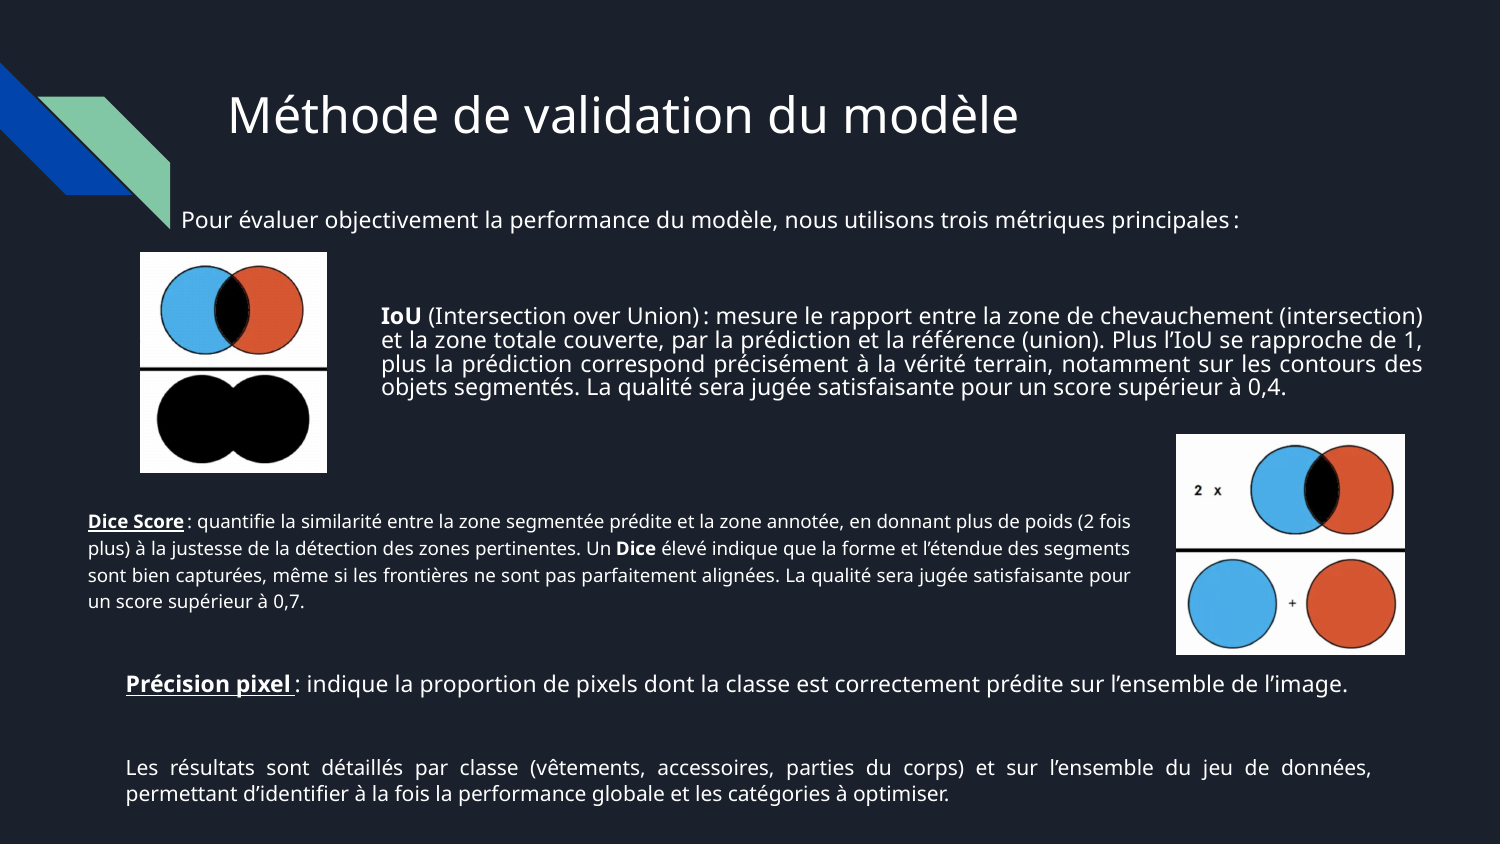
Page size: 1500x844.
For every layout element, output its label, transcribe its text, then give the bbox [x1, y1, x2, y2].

list Pour évaluer objectivement la performance du modèle, nous utilisons trois métriques principales : [166, 187, 1445, 256]
picture [140, 252, 327, 473]
list Dice Score : quantifie la similarité entre la zone segmentée prédite et la zone annotée, en donnant plus de poids (2 fois plus) à la justesse de la détection des zones pertinentes. Un Dice élevé indique que la forme et l’étendue des segments sont bien capturées, même si les frontières ne sont pas parfaitement alignées. La qualité sera jugée satisfaisante pour un score supérieur à 0,7. [72, 492, 366, 632]
list IoU (Intersection over Union) : mesure le rapport entre la zone de chevauchement (intersection) et la zone totale couverte, par la prédiction et la référence (union). Plus l’IoU se rapproche de 1, plus la prédiction correspond précisément à la vérité terrain, notamment sur les contours des objets segmentés. La qualité sera jugée satisfaisante pour un score supérieur à 0,4. [366, 291, 1439, 796]
title Méthode de validation du modèle [212, 64, 1368, 178]
list Les résultats sont détaillés par classe (vêtements, accessoires, parties du corps) et sur l’ensemble du jeu de données, permettant d’identifier à la fois la performance globale et les catégories à optimiser. [110, 738, 1390, 822]
picture [1176, 433, 1405, 655]
list Précision pixel : indique la proportion de pixels dont la classe est correctement prédite sur l’ensemble de l’image. [110, 651, 366, 720]
